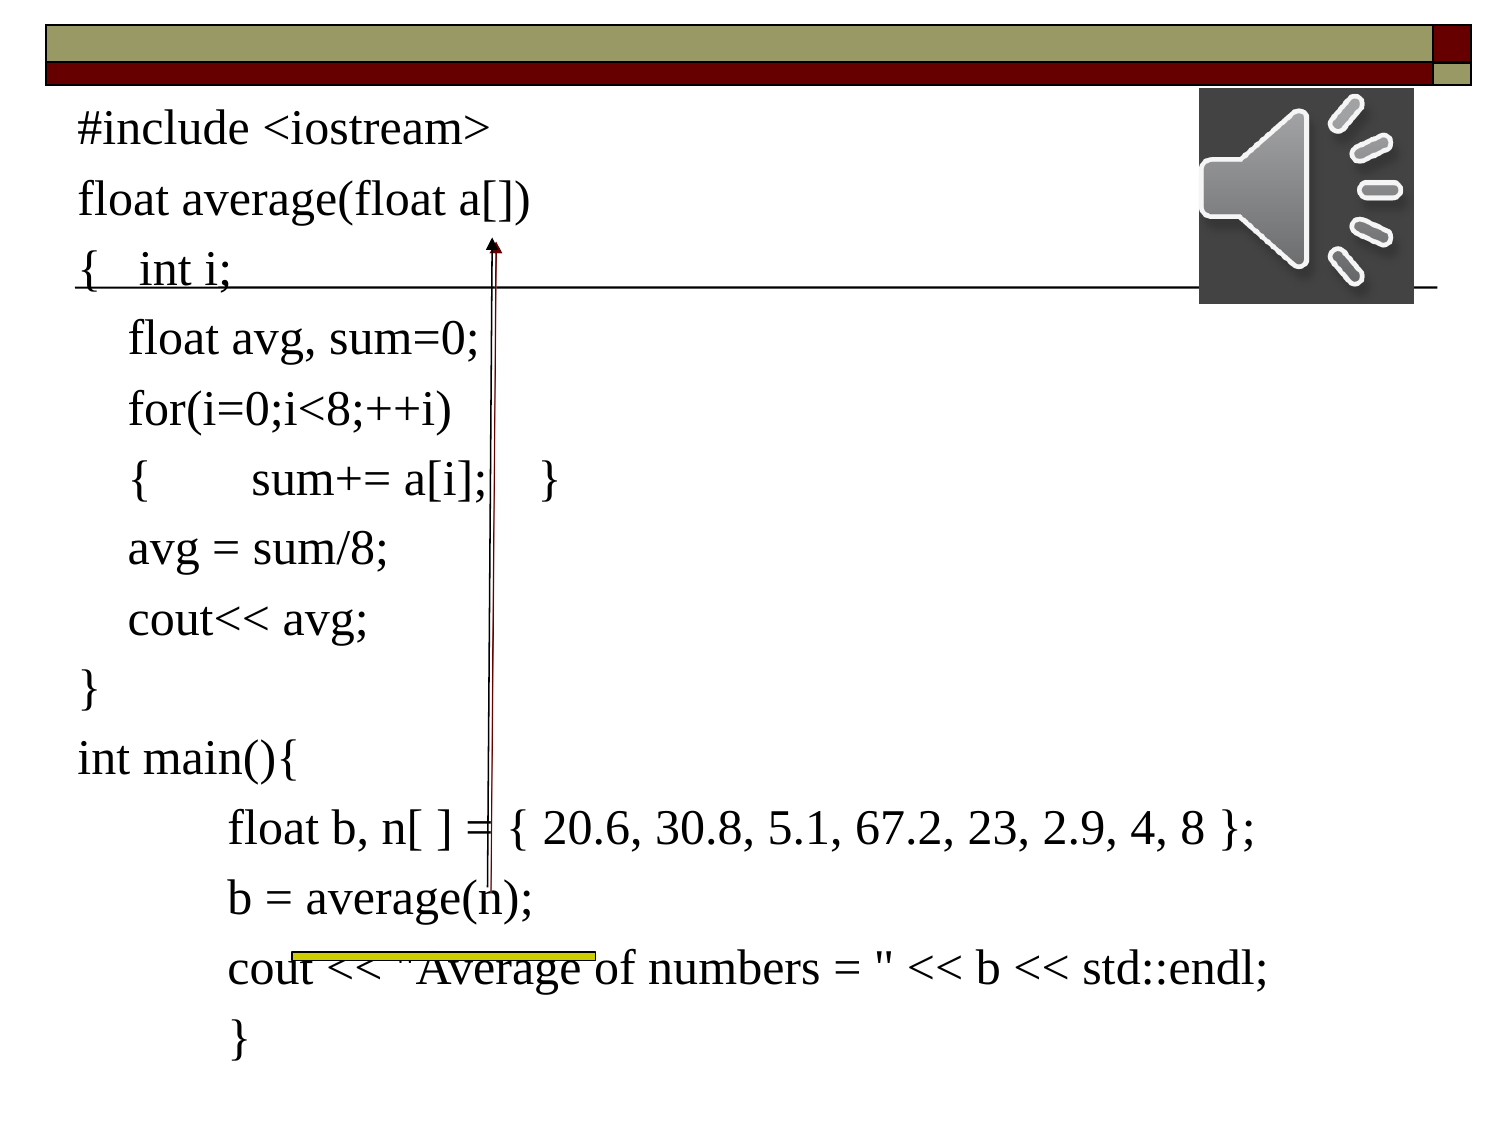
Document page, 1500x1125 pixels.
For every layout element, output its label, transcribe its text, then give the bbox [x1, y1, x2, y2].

text_box [292, 951, 596, 961]
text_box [487, 237, 493, 888]
picture [1197, 87, 1415, 305]
list #include <iostream> float average(float a[]) { int i; float avg, sum=0; for(i=0;i<8;++i) { sum+= a[i]; } avg = sum/8; cout<< avg; } int main(){ float b, n[ ] = { 20.6, 30.8, 5.1, 67.2, 23, 2.9, 4, 8 }; b = average(n); cout << "Average of numbers = " << b << std::endl; } [62, 87, 1413, 794]
